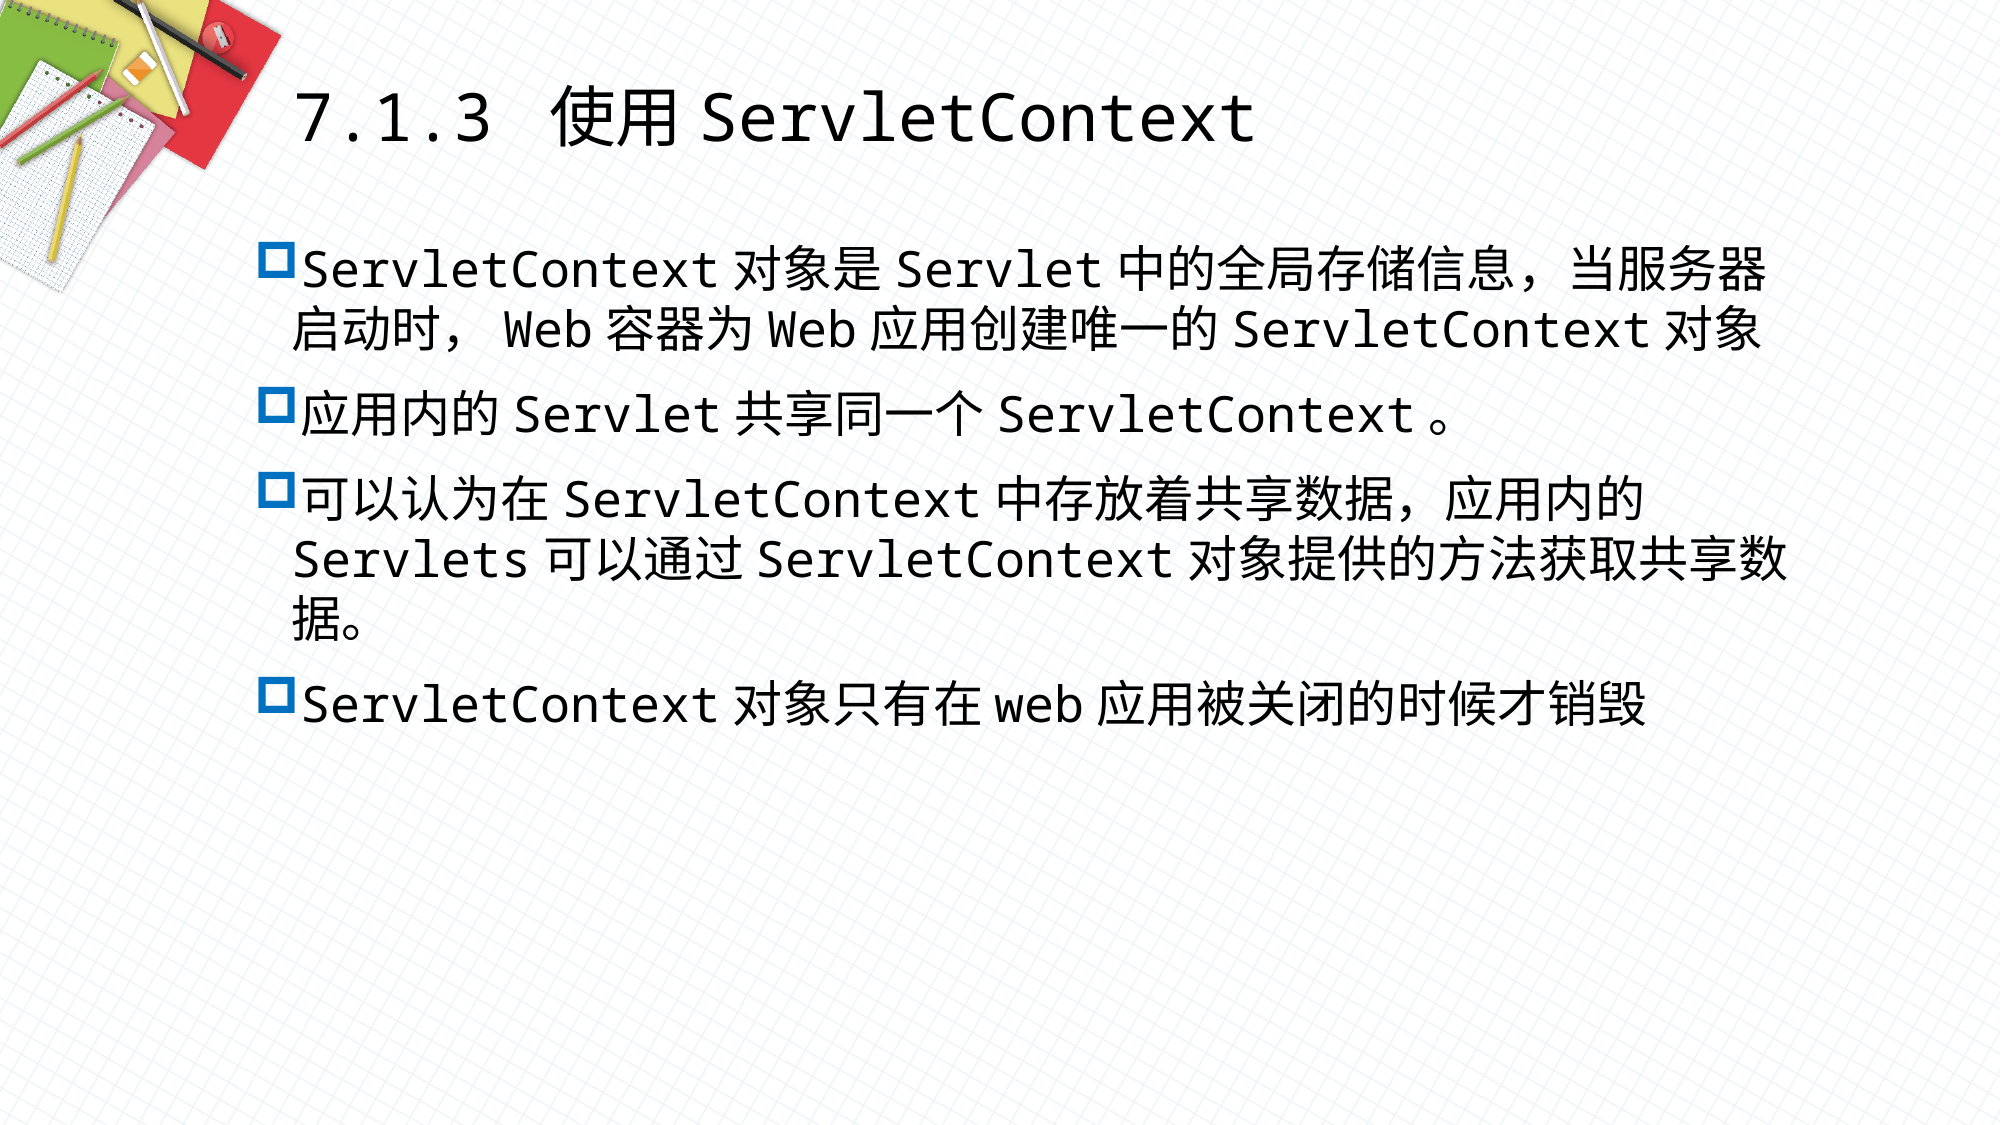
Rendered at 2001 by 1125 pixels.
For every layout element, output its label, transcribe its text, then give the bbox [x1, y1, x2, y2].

list ServletContext对象是Servlet中的全局存储信息，当服务器启动时，Web容器为Web应用创建唯一的ServletContext对象 应用内的Servlet共享同一个ServletContext。 可以认为在ServletContext中存放着共享数据，应用内的Servlets可以通过ServletContext对象提供的方法获取共享数据。 ServletContext对象只有在web应用被关闭的时候才销毁 [239, 229, 1806, 897]
list 7.1.3 使用ServletContext [278, 76, 1767, 173]
picture [0, 0, 289, 298]
